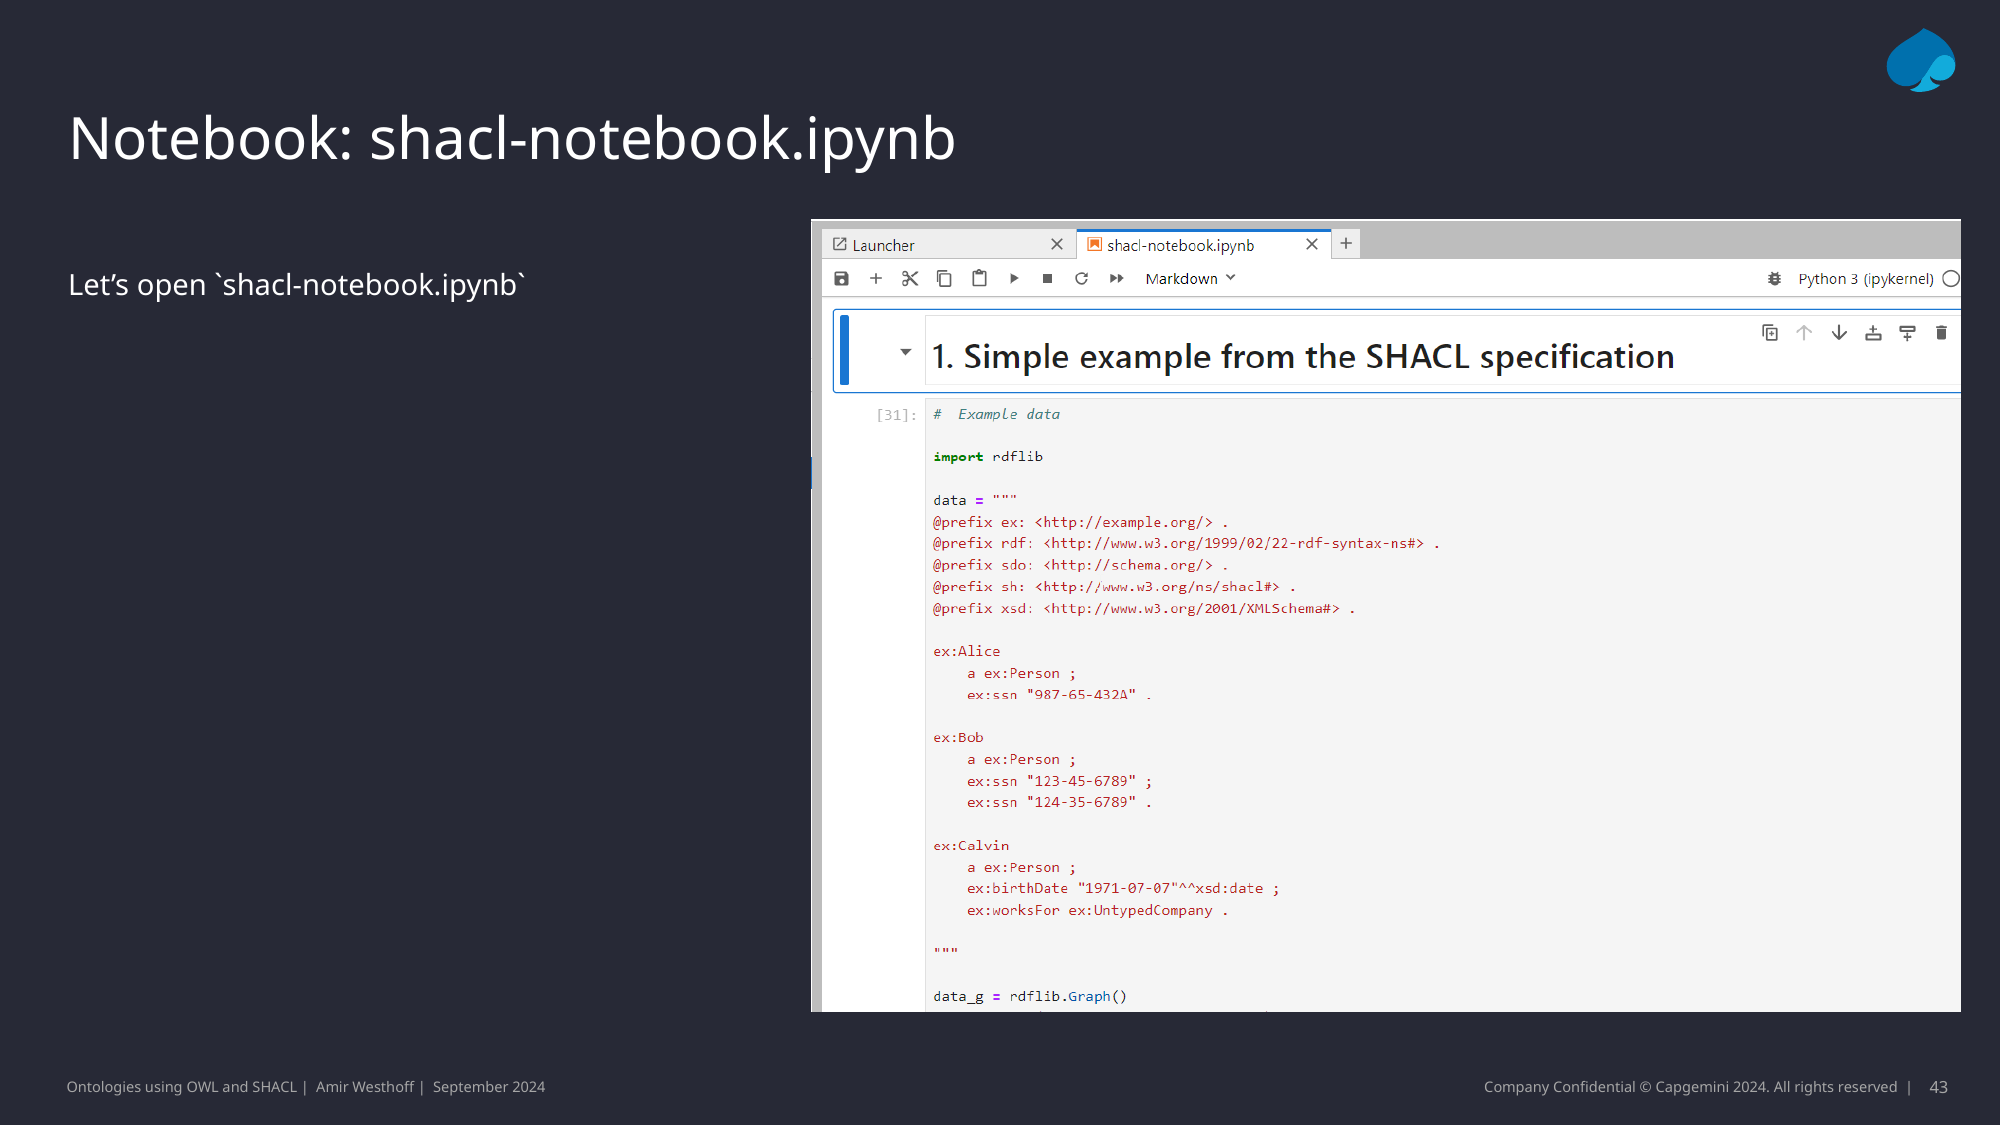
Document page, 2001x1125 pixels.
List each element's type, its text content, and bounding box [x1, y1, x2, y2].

list Let’s open `shacl-notebook.ipynb` [68, 266, 918, 1059]
title Notebook: shacl-notebook.ipynb [68, 42, 1874, 173]
picture [810, 219, 1961, 1013]
